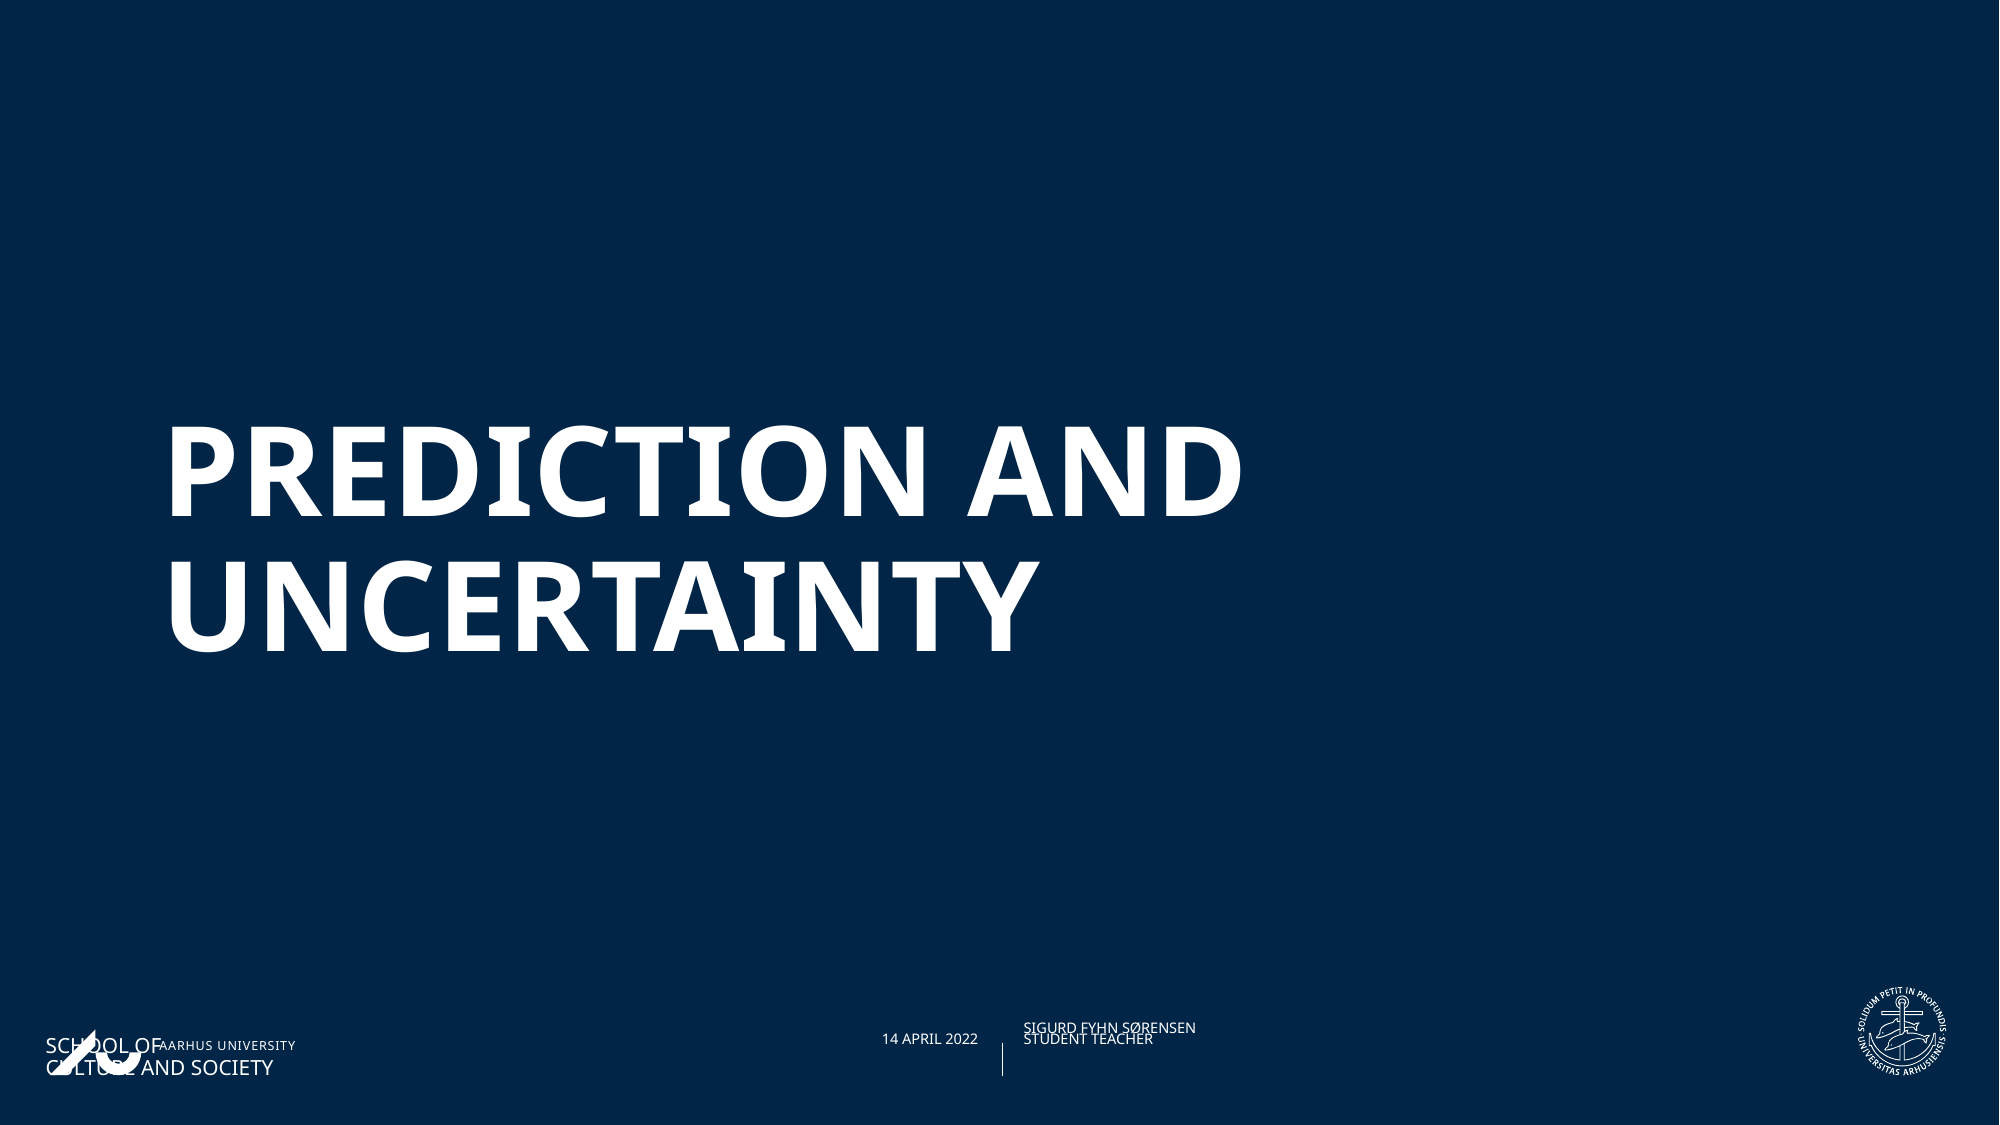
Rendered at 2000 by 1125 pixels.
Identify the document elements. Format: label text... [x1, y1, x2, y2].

title Prediction and Uncertainty [161, 406, 1839, 681]
